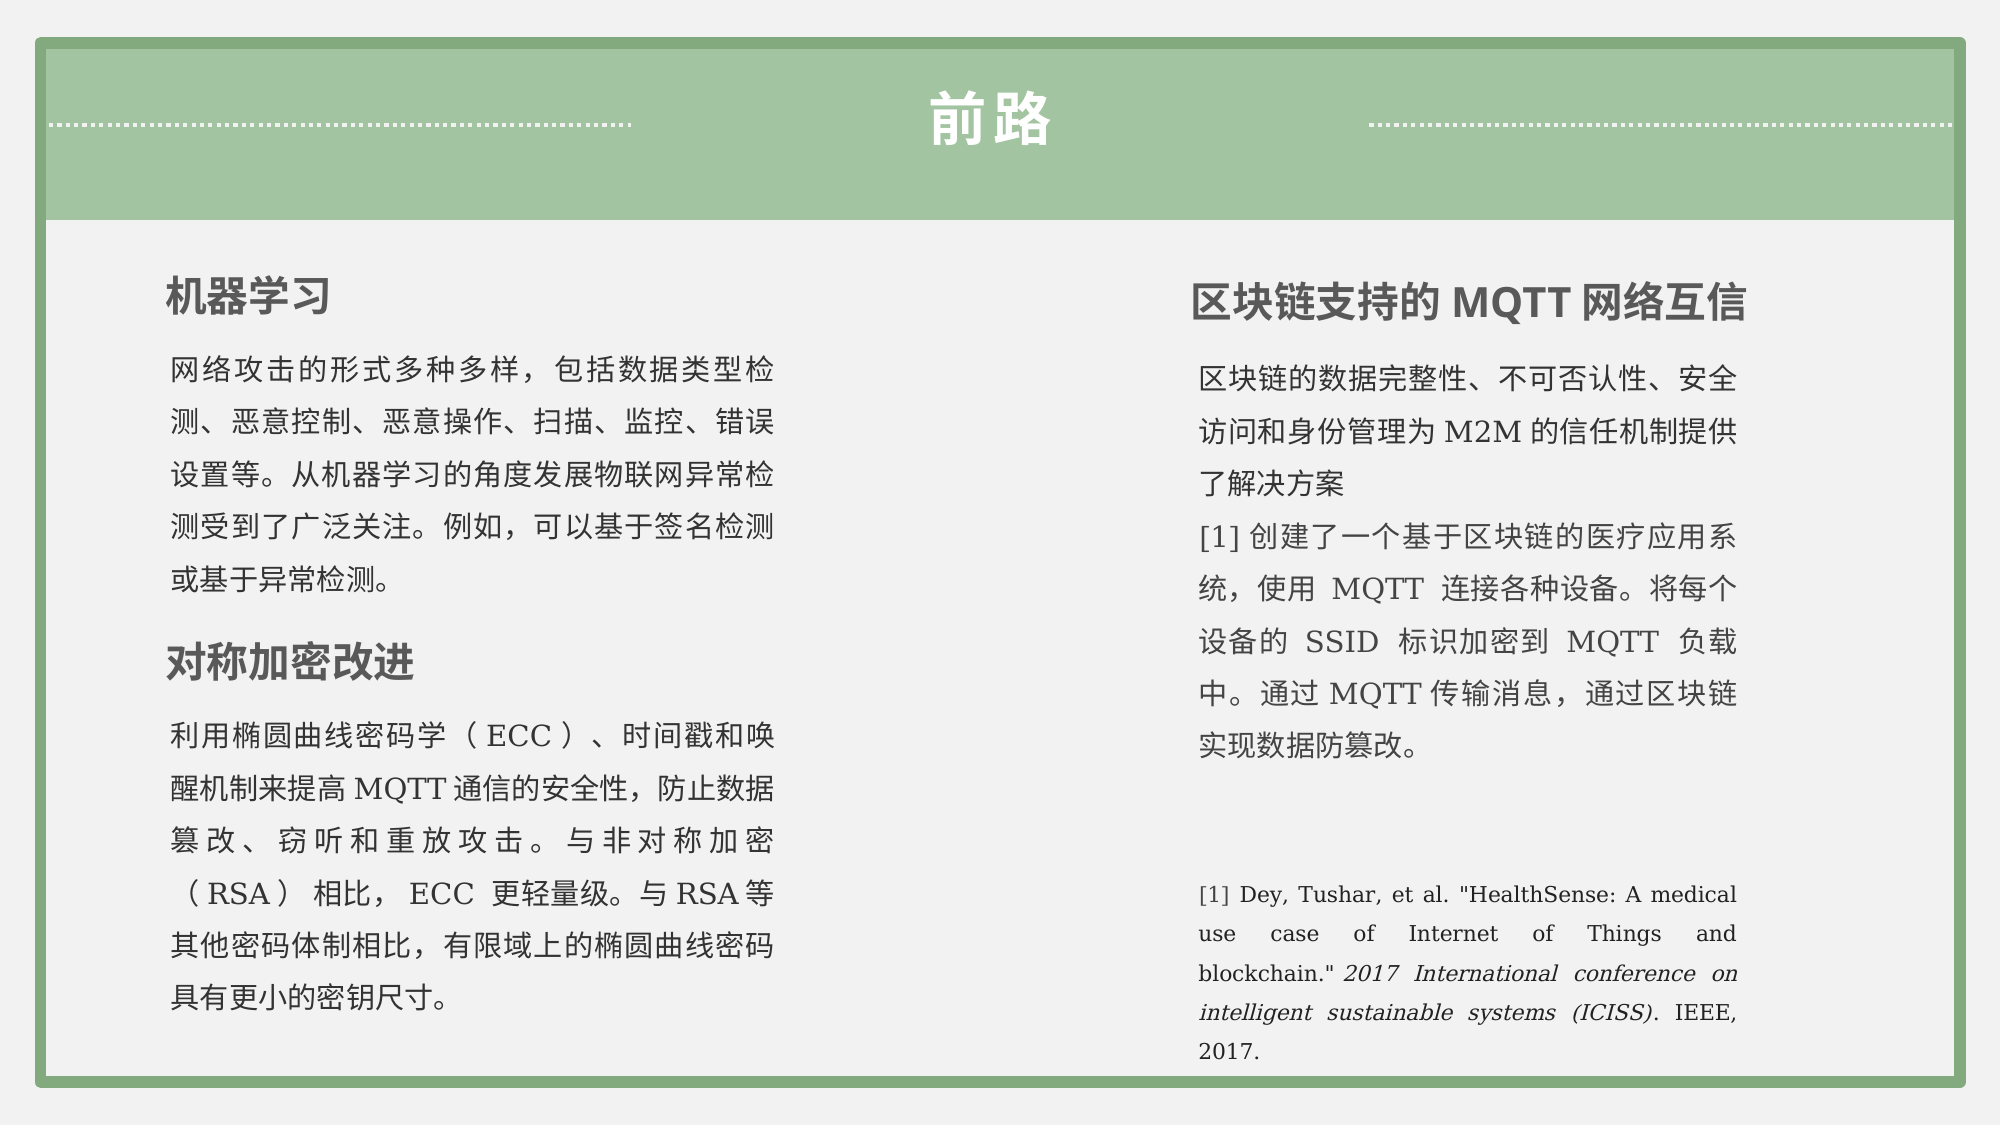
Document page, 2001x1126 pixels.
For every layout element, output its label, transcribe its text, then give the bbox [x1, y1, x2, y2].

text_box 对称加密改进 [150, 628, 513, 694]
text_box 区块链支持的MQTT网络互信 [1175, 268, 1801, 334]
text_box 区块链的数据完整性、不可否认性、安全访问和身份管理为M2M的信任机制提供了解决方案 [1]创建了一个基于区块链的医疗应用系统，使用 MQTT 连接各种设备。将每个设备的 SSID 标识加密到 MQTT 负载中。通过MQTT传输消息，通过区块链实现数据防篡改。 [1] Dey, Tushar, et al. "HealthSense: A medical use case of Internet of Things and blockchain." 2017 International conference on intelligent sustainable systems (ICISS). IEEE, 2017. [1198, 343, 1738, 1065]
text_box 利用椭圆曲线密码学（ECC）、时间戳和唤醒机制来提高MQTT通信的安全性，防止数据篡改、窃听和重放攻击。与非对称加密（RSA） 相比，ECC 更轻量级。与RSA等其他密码体制相比，有限域上的椭圆曲线密码具有更小的密钥尺寸。 [170, 700, 776, 1015]
text_box 机器学习 [150, 262, 513, 328]
text_box 网络攻击的形式多种多样，包括数据类型检测、恶意控制、恶意操作、扫描、监控、错误设置等。从机器学习的角度发展物联网异常检测受到了广泛关注。例如，可以基于签名检测或基于异常检测。 [170, 333, 776, 596]
text_box 前路 [725, 75, 1256, 160]
